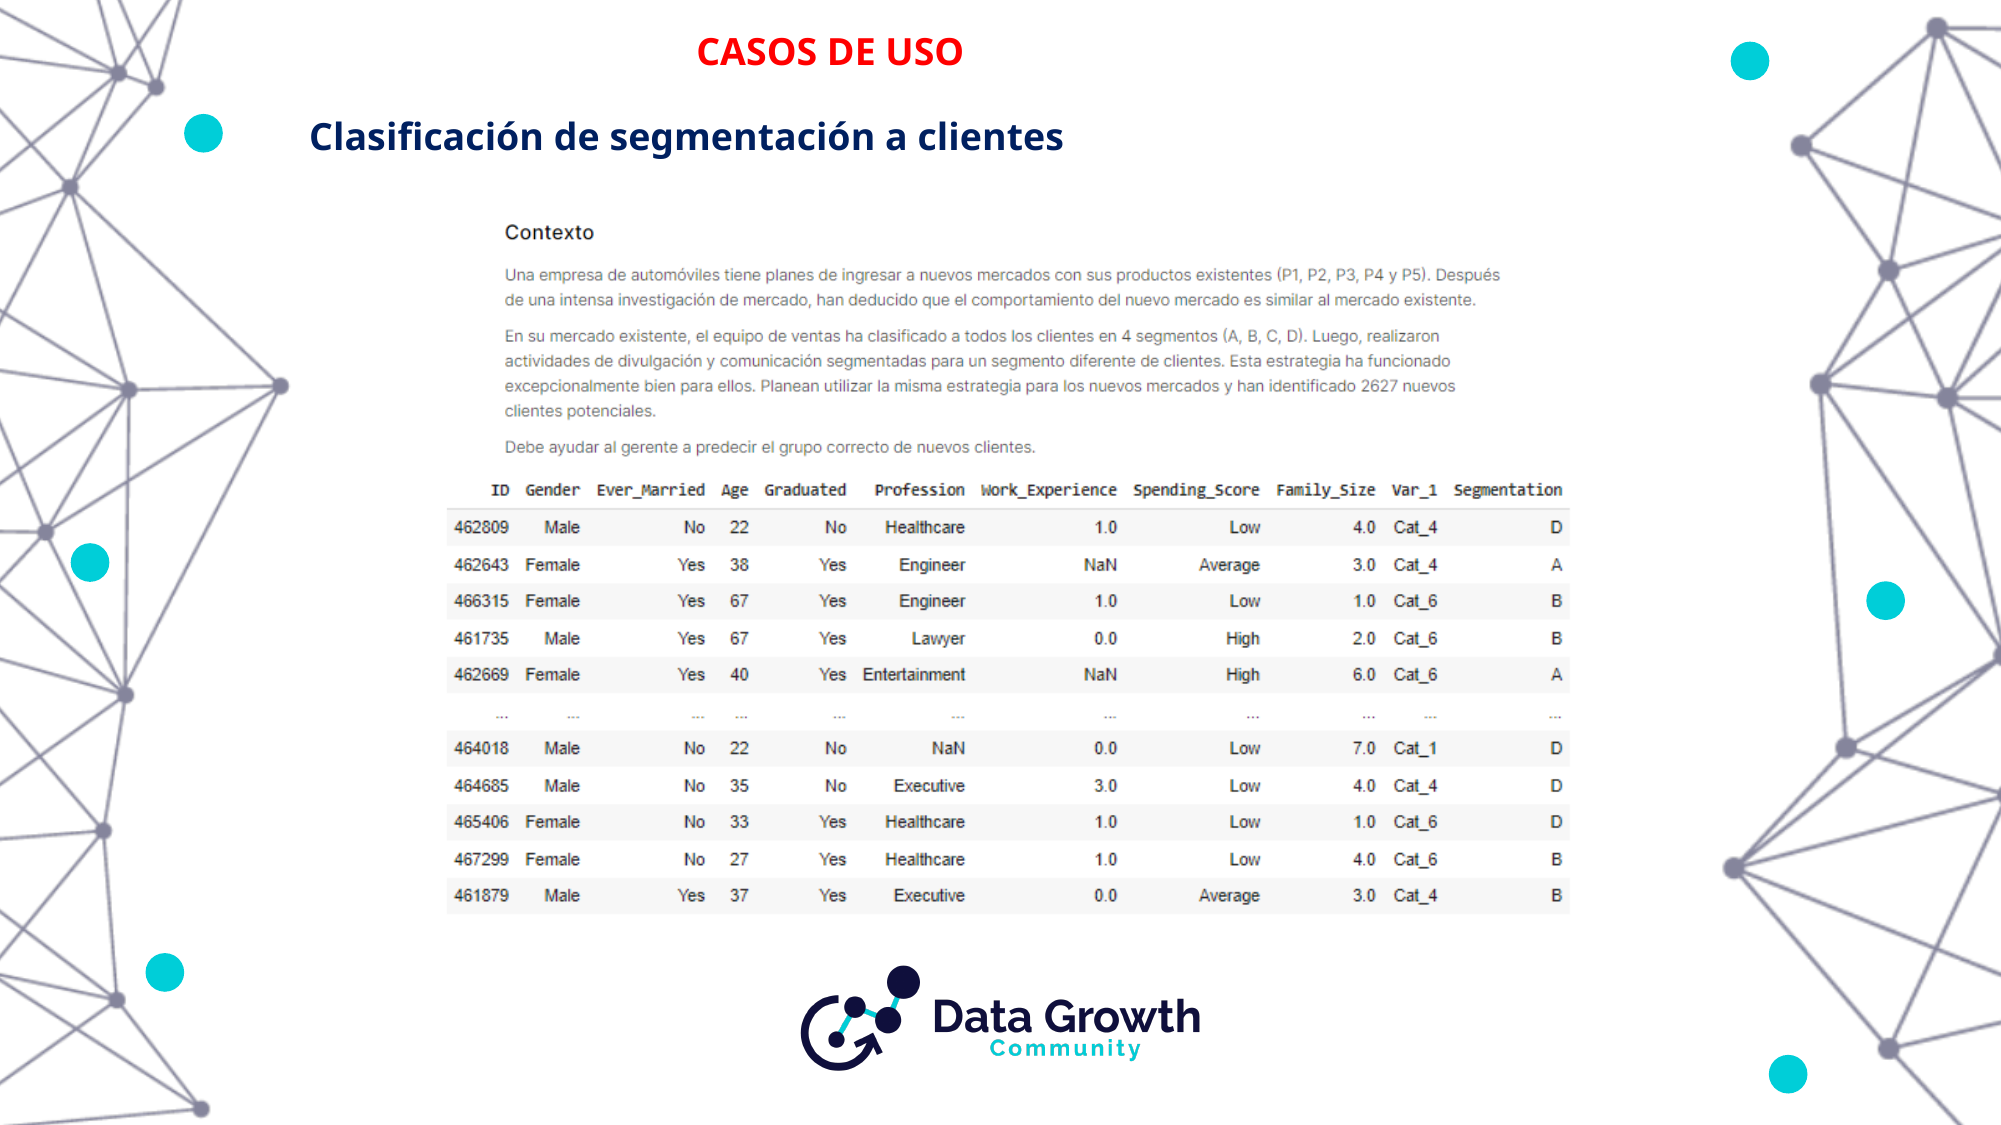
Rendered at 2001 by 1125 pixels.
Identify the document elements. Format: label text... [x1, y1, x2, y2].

picture [780, 949, 1220, 1087]
text_box CASOS DE USO [681, 20, 1319, 81]
text_box Clasificación de segmentación a clientes [294, 105, 1622, 166]
picture [446, 202, 1639, 923]
